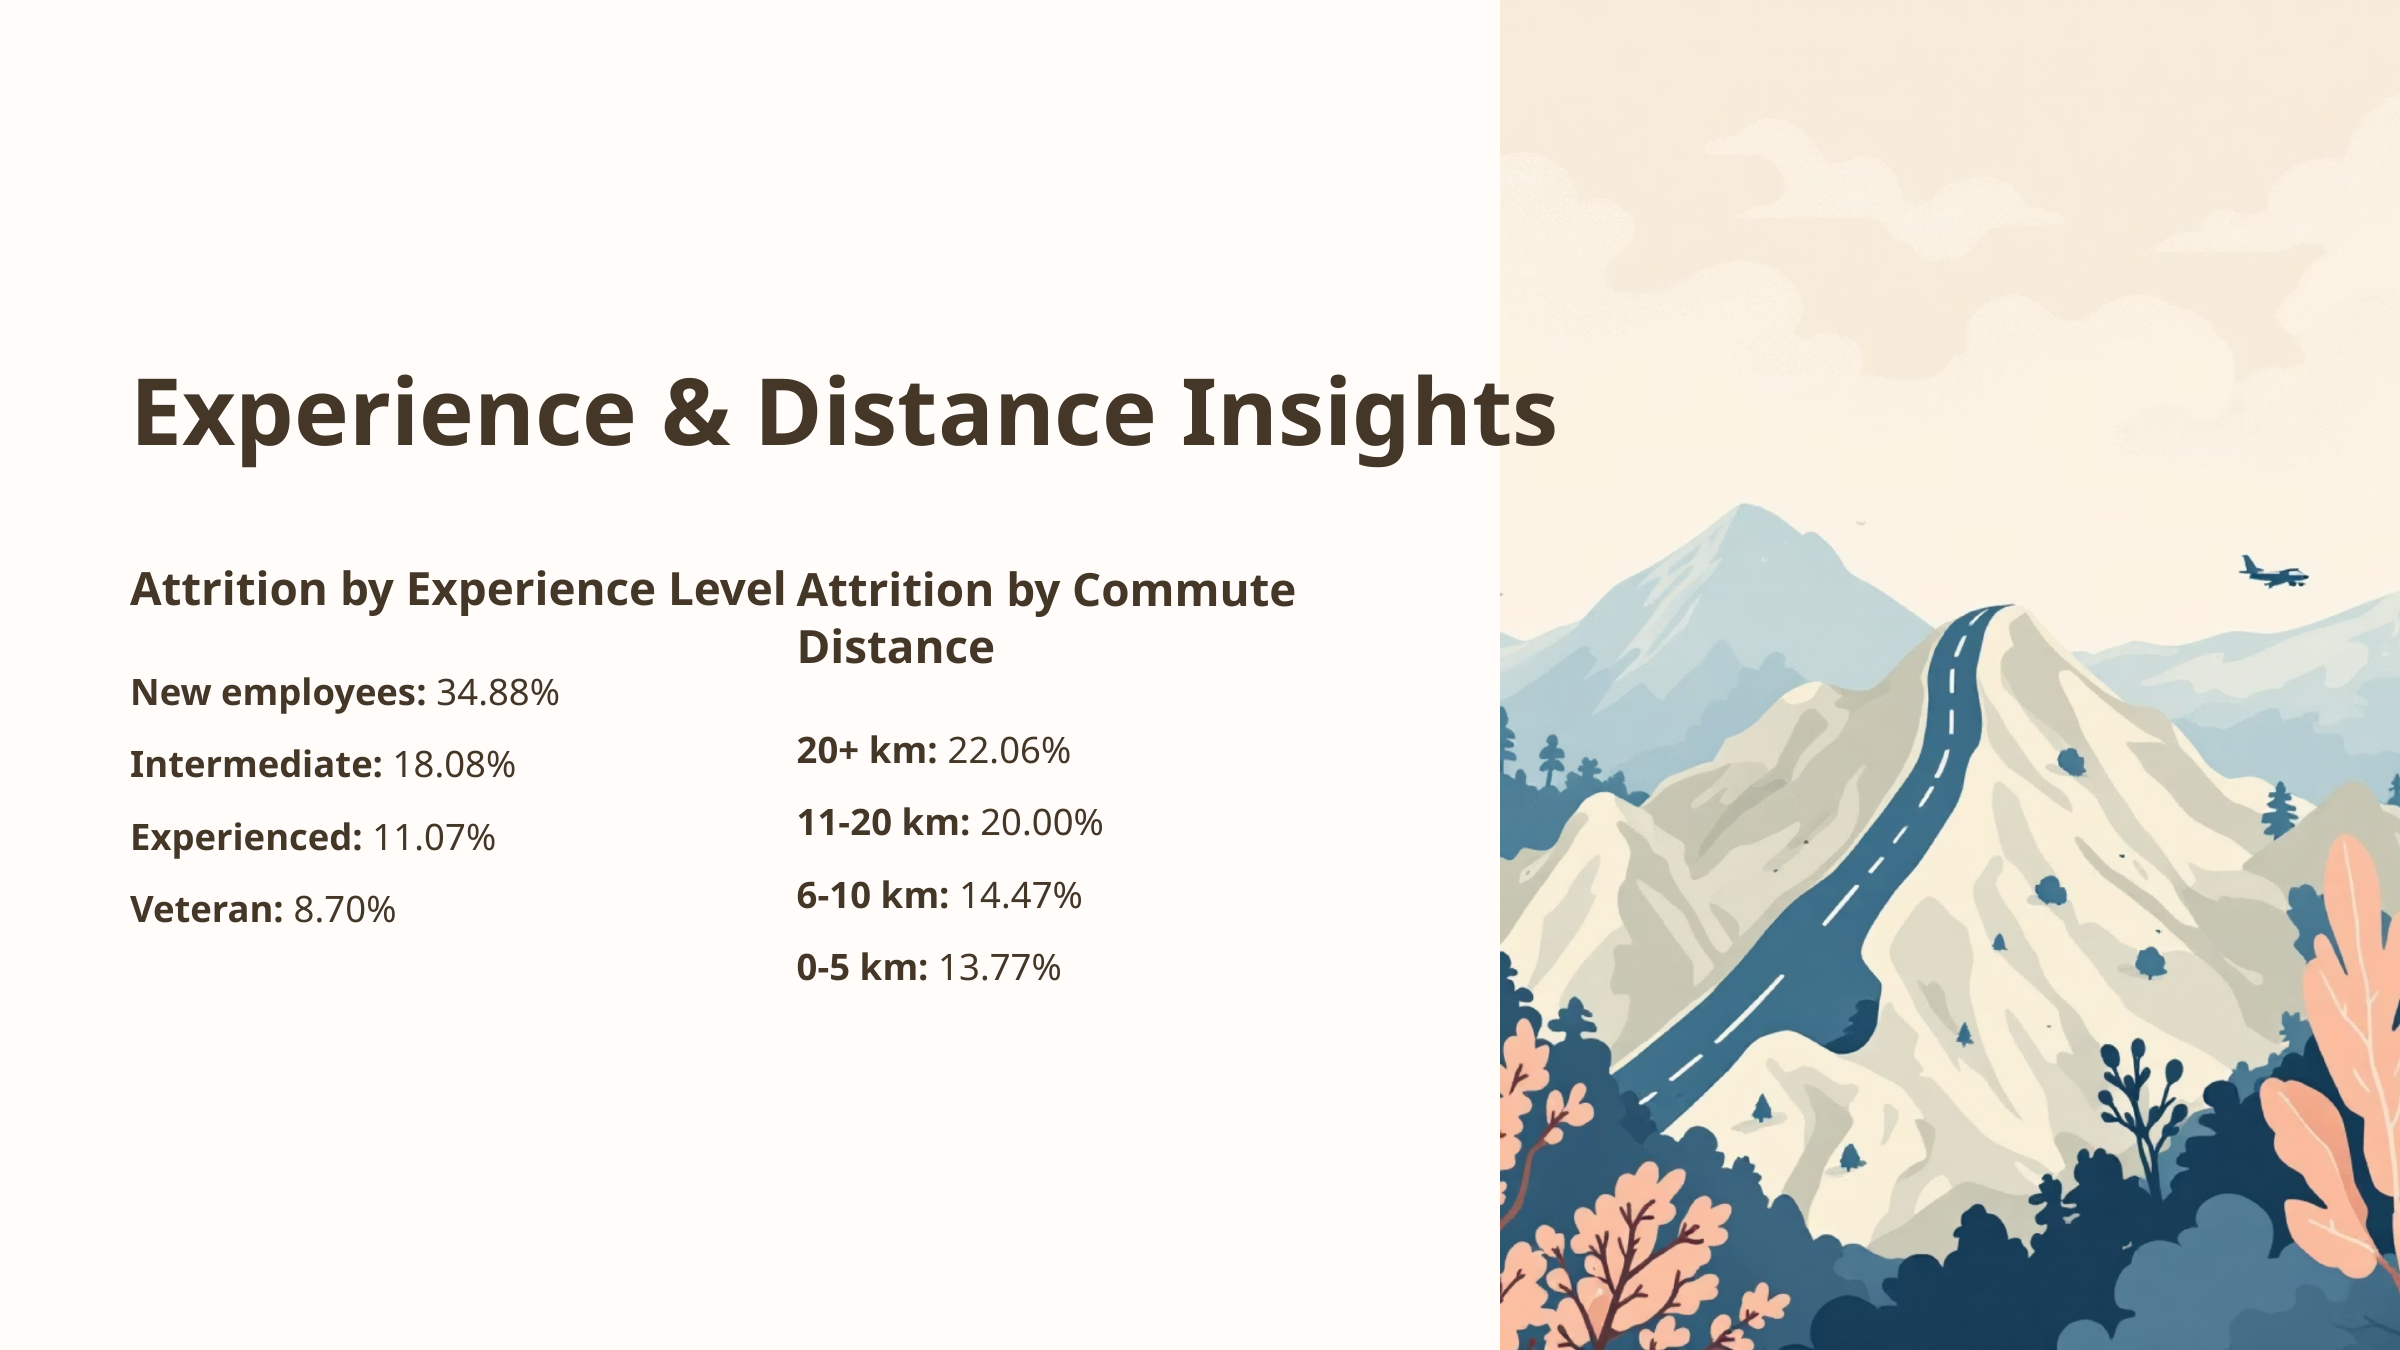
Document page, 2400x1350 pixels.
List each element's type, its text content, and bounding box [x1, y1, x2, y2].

text_box New employees: 34.88% [130, 653, 705, 713]
text_box Intermediate: 18.08% [130, 725, 705, 786]
text_box 0-5 km: 13.77% [796, 928, 1371, 989]
text_box Attrition by Commute Distance [796, 557, 1371, 675]
text_box Experienced: 11.07% [130, 798, 705, 858]
text_box 6-10 km: 14.47% [796, 856, 1371, 916]
text_box Attrition by Experience Level [130, 557, 701, 616]
text_box Experience & Distance Insights [130, 348, 1358, 465]
text_box 11-20 km: 20.00% [796, 783, 1371, 844]
picture [1499, 0, 2400, 1350]
text_box 20+ km: 22.06% [796, 711, 1371, 771]
text_box Veteran: 8.70% [130, 870, 705, 931]
